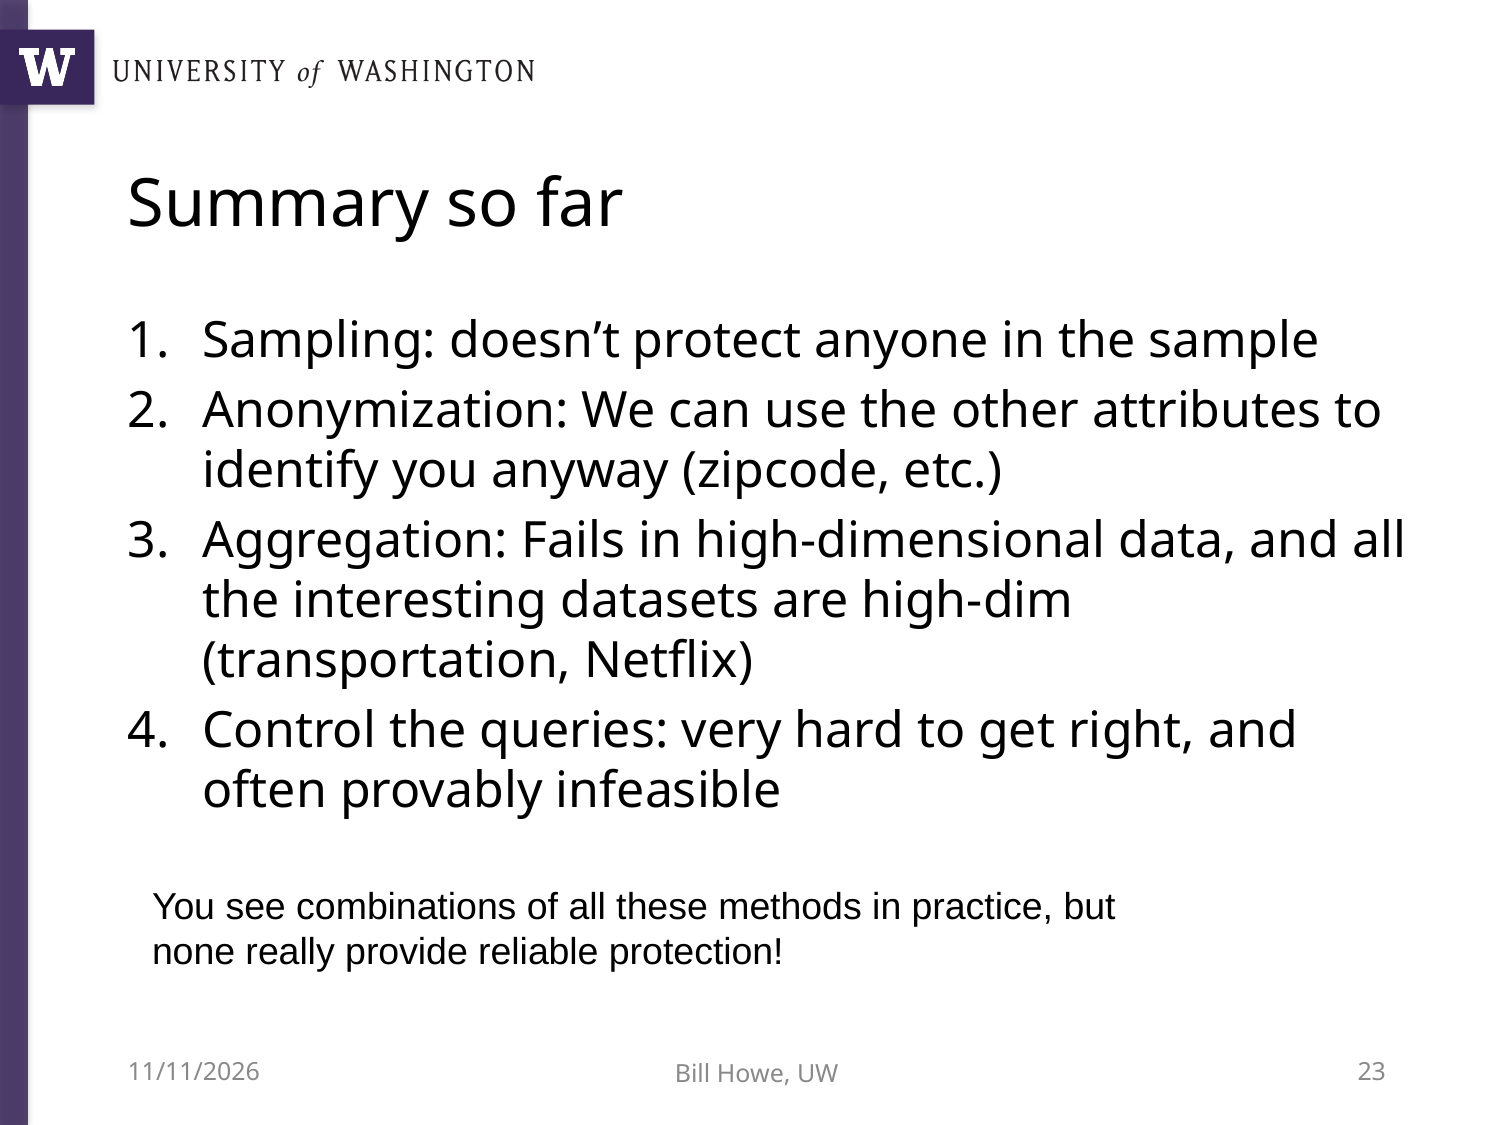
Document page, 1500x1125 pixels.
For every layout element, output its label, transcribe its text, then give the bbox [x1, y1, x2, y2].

text_box You see combinations of all these methods in practice, but none really provide reliable protection! [137, 874, 1200, 980]
picture [112, 59, 534, 88]
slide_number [112, 1042, 463, 1103]
slide_number 23 [1051, 1042, 1402, 1103]
title Summary so far [112, 125, 1401, 275]
list Sampling: doesn’t protect anyone in the sample Anonymization: We can use the other attributes to identify you anyway (zipcode, etc.) Aggregation: Fails in high-dimensional data, and all the interesting datasets are high-dim (transportation, Netflix) Control the queries: very hard to get right, and often provably infeasible [112, 299, 1438, 1005]
picture [19, 48, 75, 86]
footer Bill Howe, UW [519, 1042, 995, 1103]
